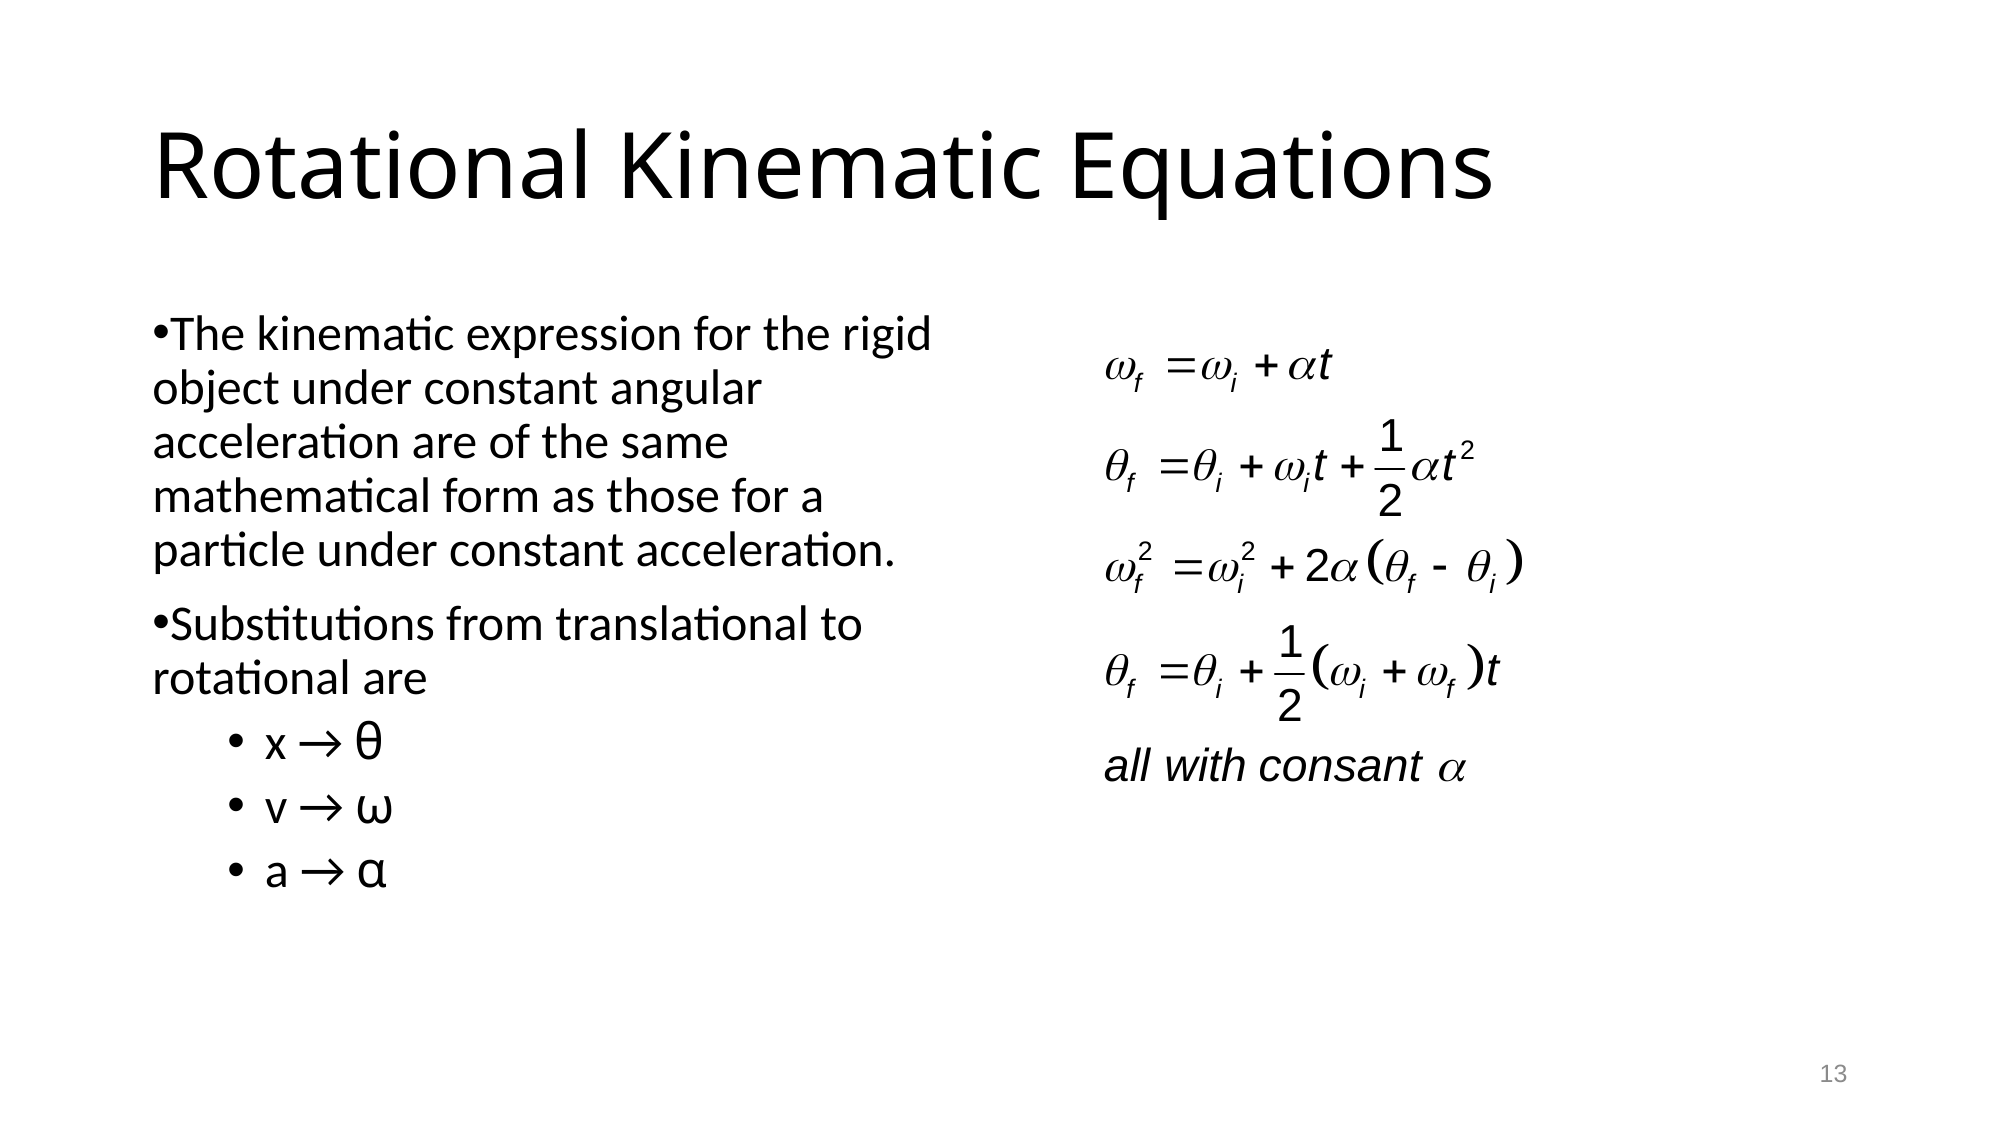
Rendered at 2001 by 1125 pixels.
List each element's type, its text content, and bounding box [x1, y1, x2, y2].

list The kinematic expression for the rigid object under constant angular acceleration are of the same mathematical form as those for a particle under constant acceleration. Substitutions from translational to rotational are x → θ v → ω a → α [137, 299, 988, 1014]
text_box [1099, 337, 1526, 800]
title Rotational Kinematic Equations [137, 59, 1863, 278]
slide_number 13 [1412, 1042, 1863, 1103]
